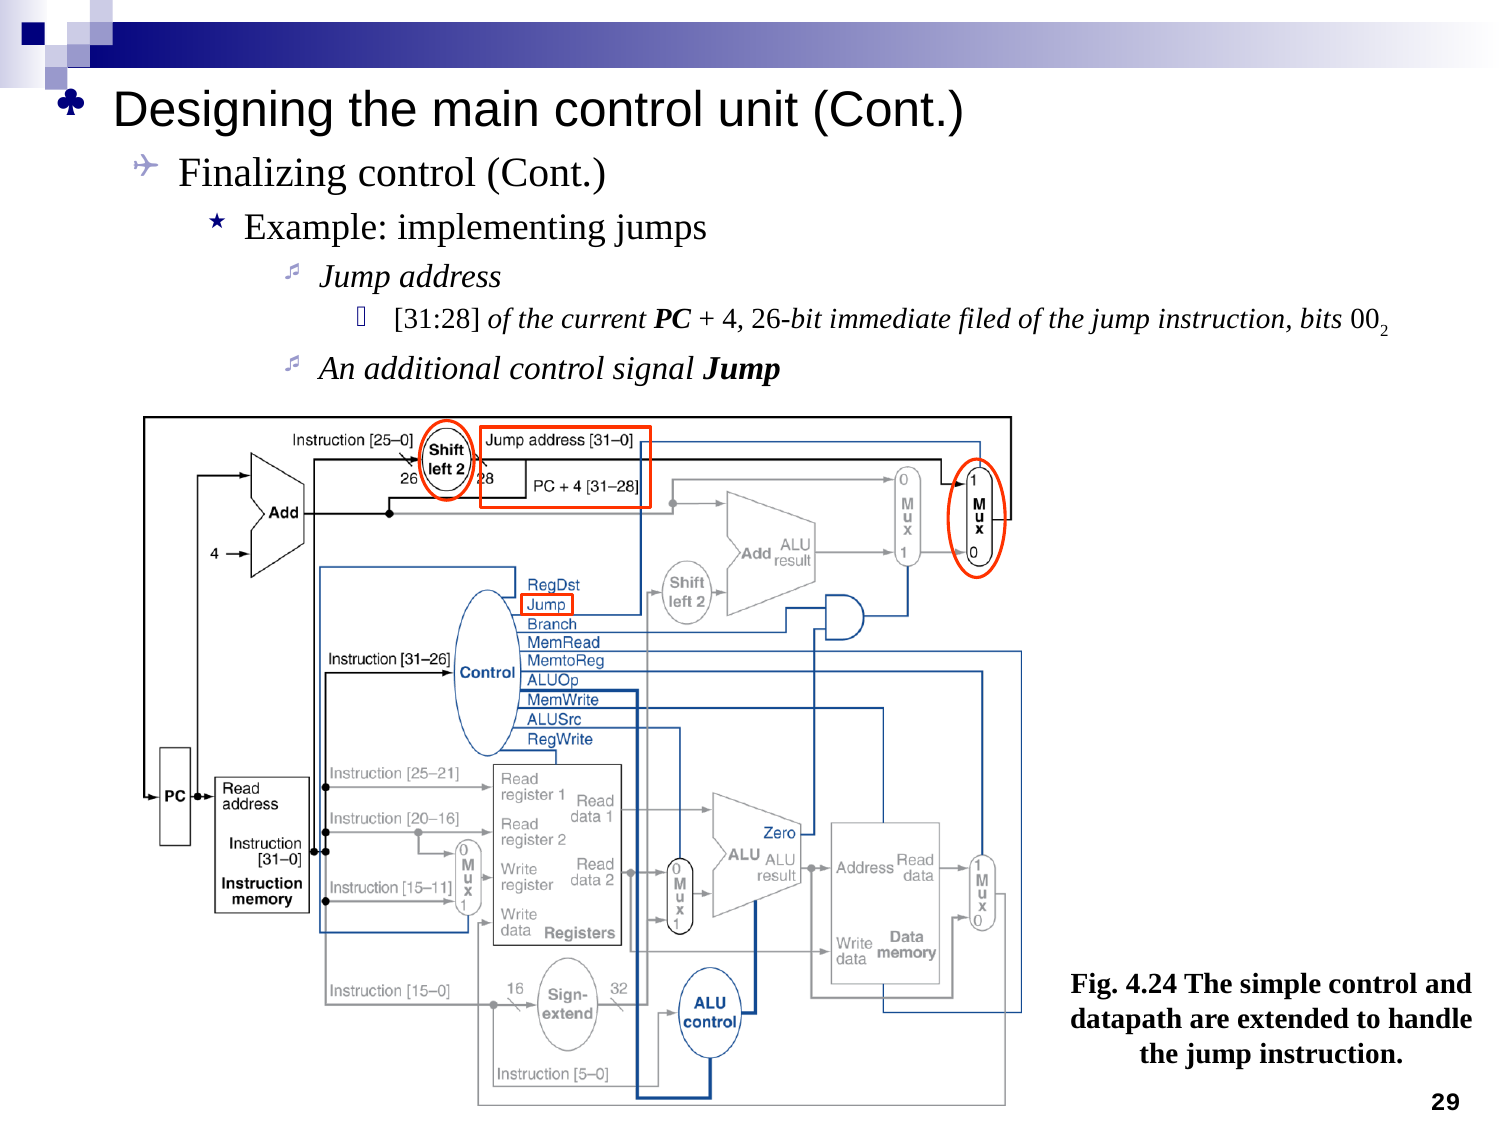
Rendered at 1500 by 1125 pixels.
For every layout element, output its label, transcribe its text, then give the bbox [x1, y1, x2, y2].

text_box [143, 416, 1022, 1107]
list Designing the main control unit (Cont.) Finalizing control (Cont.) Example: implementing jumps Jump address [31:28] of the current PC + 4, 26-bit immediate filed of the jump instruction, bits 002 An additional control signal Jump [41, 69, 1471, 409]
slide_number 29 [1393, 1082, 1498, 1118]
text_box Fig. 4.24 The simple control and datapath are extended to handle the jump instruction. [1060, 964, 1483, 1070]
